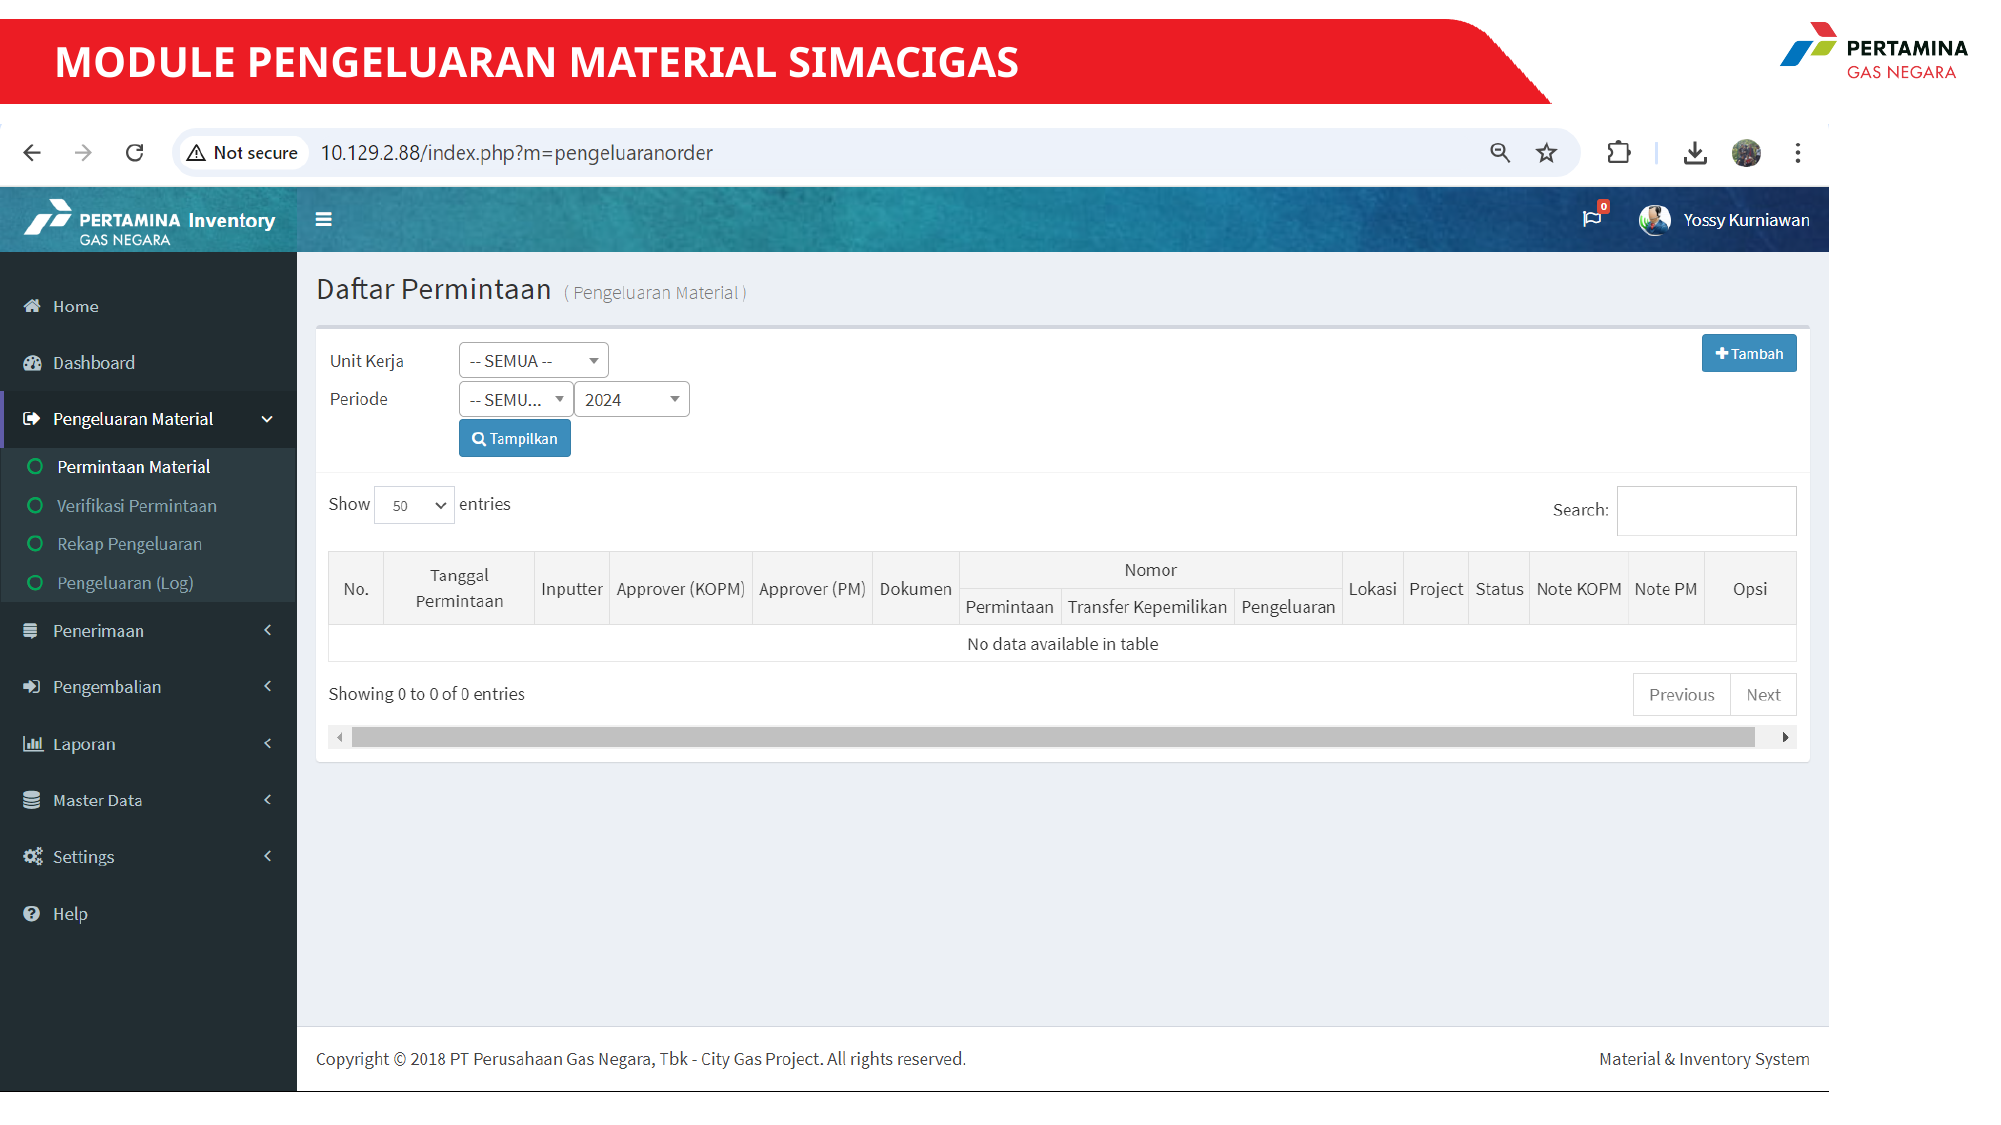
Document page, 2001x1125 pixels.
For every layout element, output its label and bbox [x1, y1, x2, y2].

picture [1766, 6, 1987, 95]
picture [0, 123, 1830, 1092]
picture [0, 19, 1553, 104]
